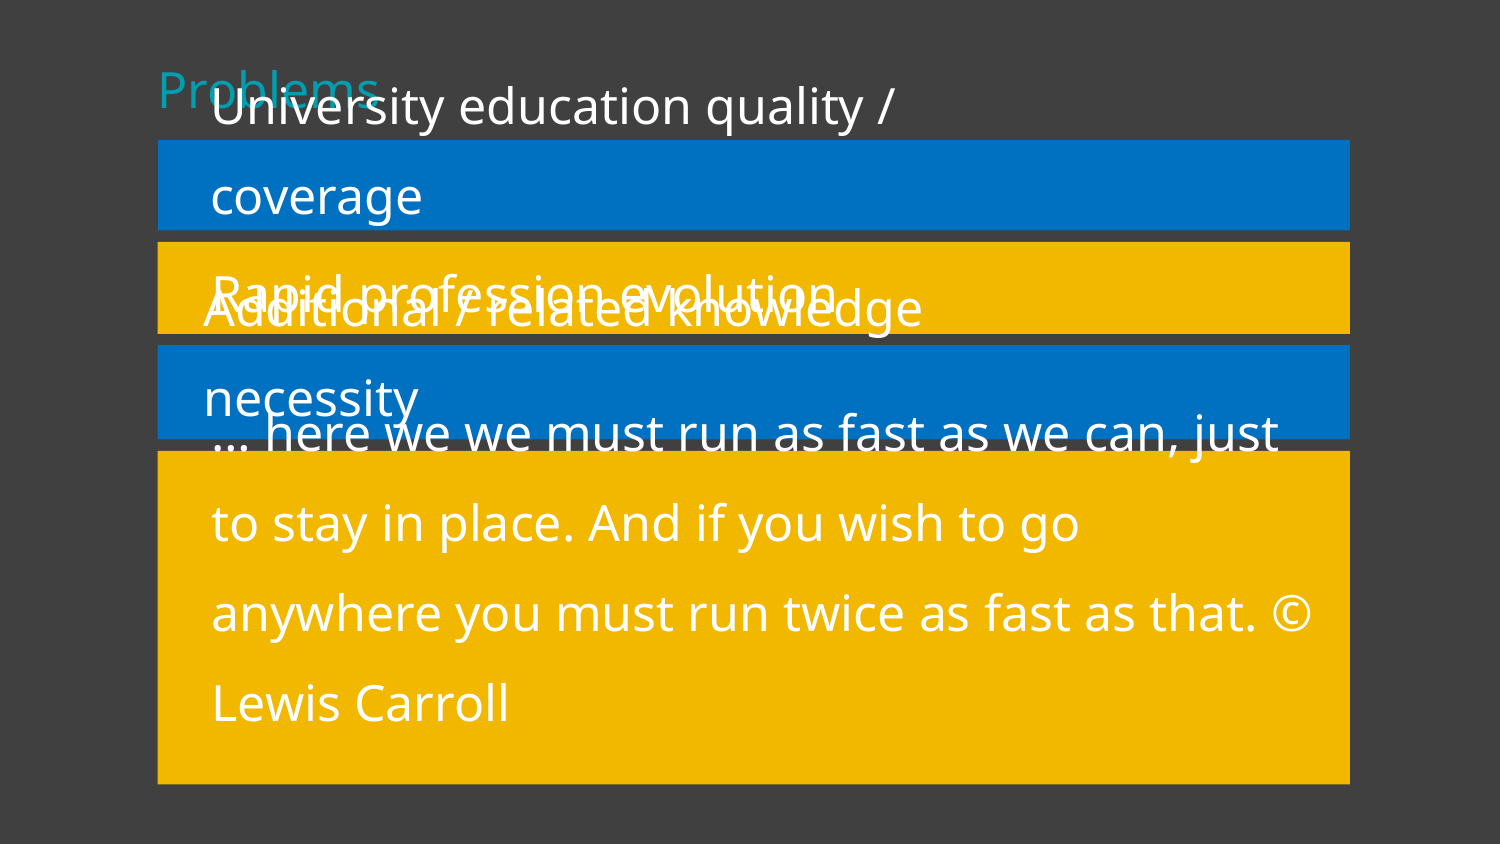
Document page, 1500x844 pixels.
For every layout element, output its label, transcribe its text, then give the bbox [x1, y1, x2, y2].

text_box [157, 450, 1350, 785]
text_box Rapid profession evolution [205, 230, 1028, 329]
text_box … here we we must run as fast as we can, just to stay in place. And if you wish to go anywhere you must run twice as fast as that. © Lewis Carroll [205, 459, 1325, 739]
text_box [157, 241, 1350, 334]
text_box [157, 345, 1350, 440]
text_box Problems [157, 58, 872, 134]
text_box [158, 140, 1350, 231]
text_box University education quality / coverage [203, 149, 1027, 231]
text_box Additional / related knowledge necessity [196, 333, 1079, 433]
